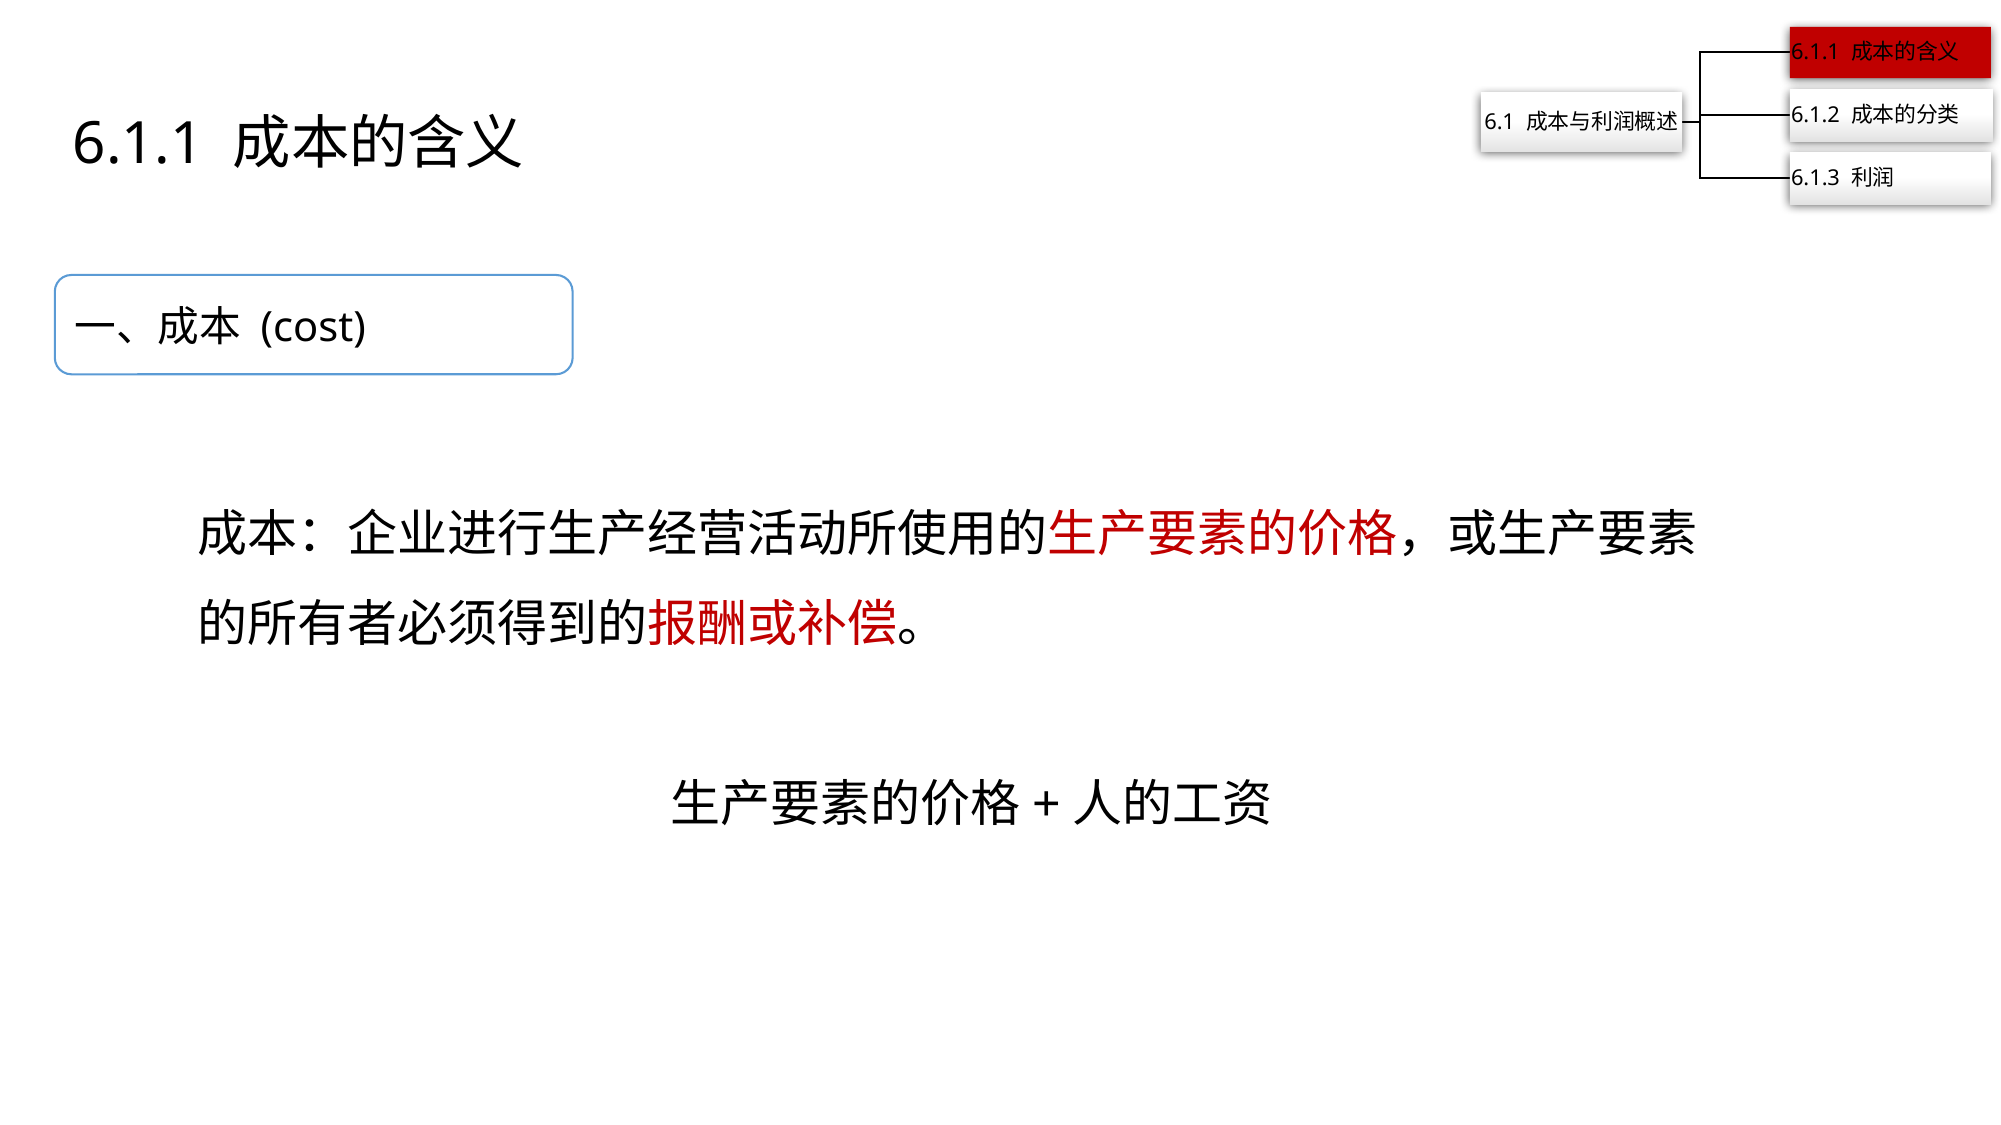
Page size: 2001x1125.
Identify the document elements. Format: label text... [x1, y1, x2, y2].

text_box 一、成本 (cost) [53, 273, 574, 376]
text_box 成本：企业进行生产经营活动所使用的生产要素的价格，或生产要素的所有者必须得到的报酬或补偿。 生产要素的价格+人的工资 [182, 464, 1727, 840]
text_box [1426, 0, 2000, 231]
text_box 6.1.1 成本的含义 [54, 95, 1426, 184]
